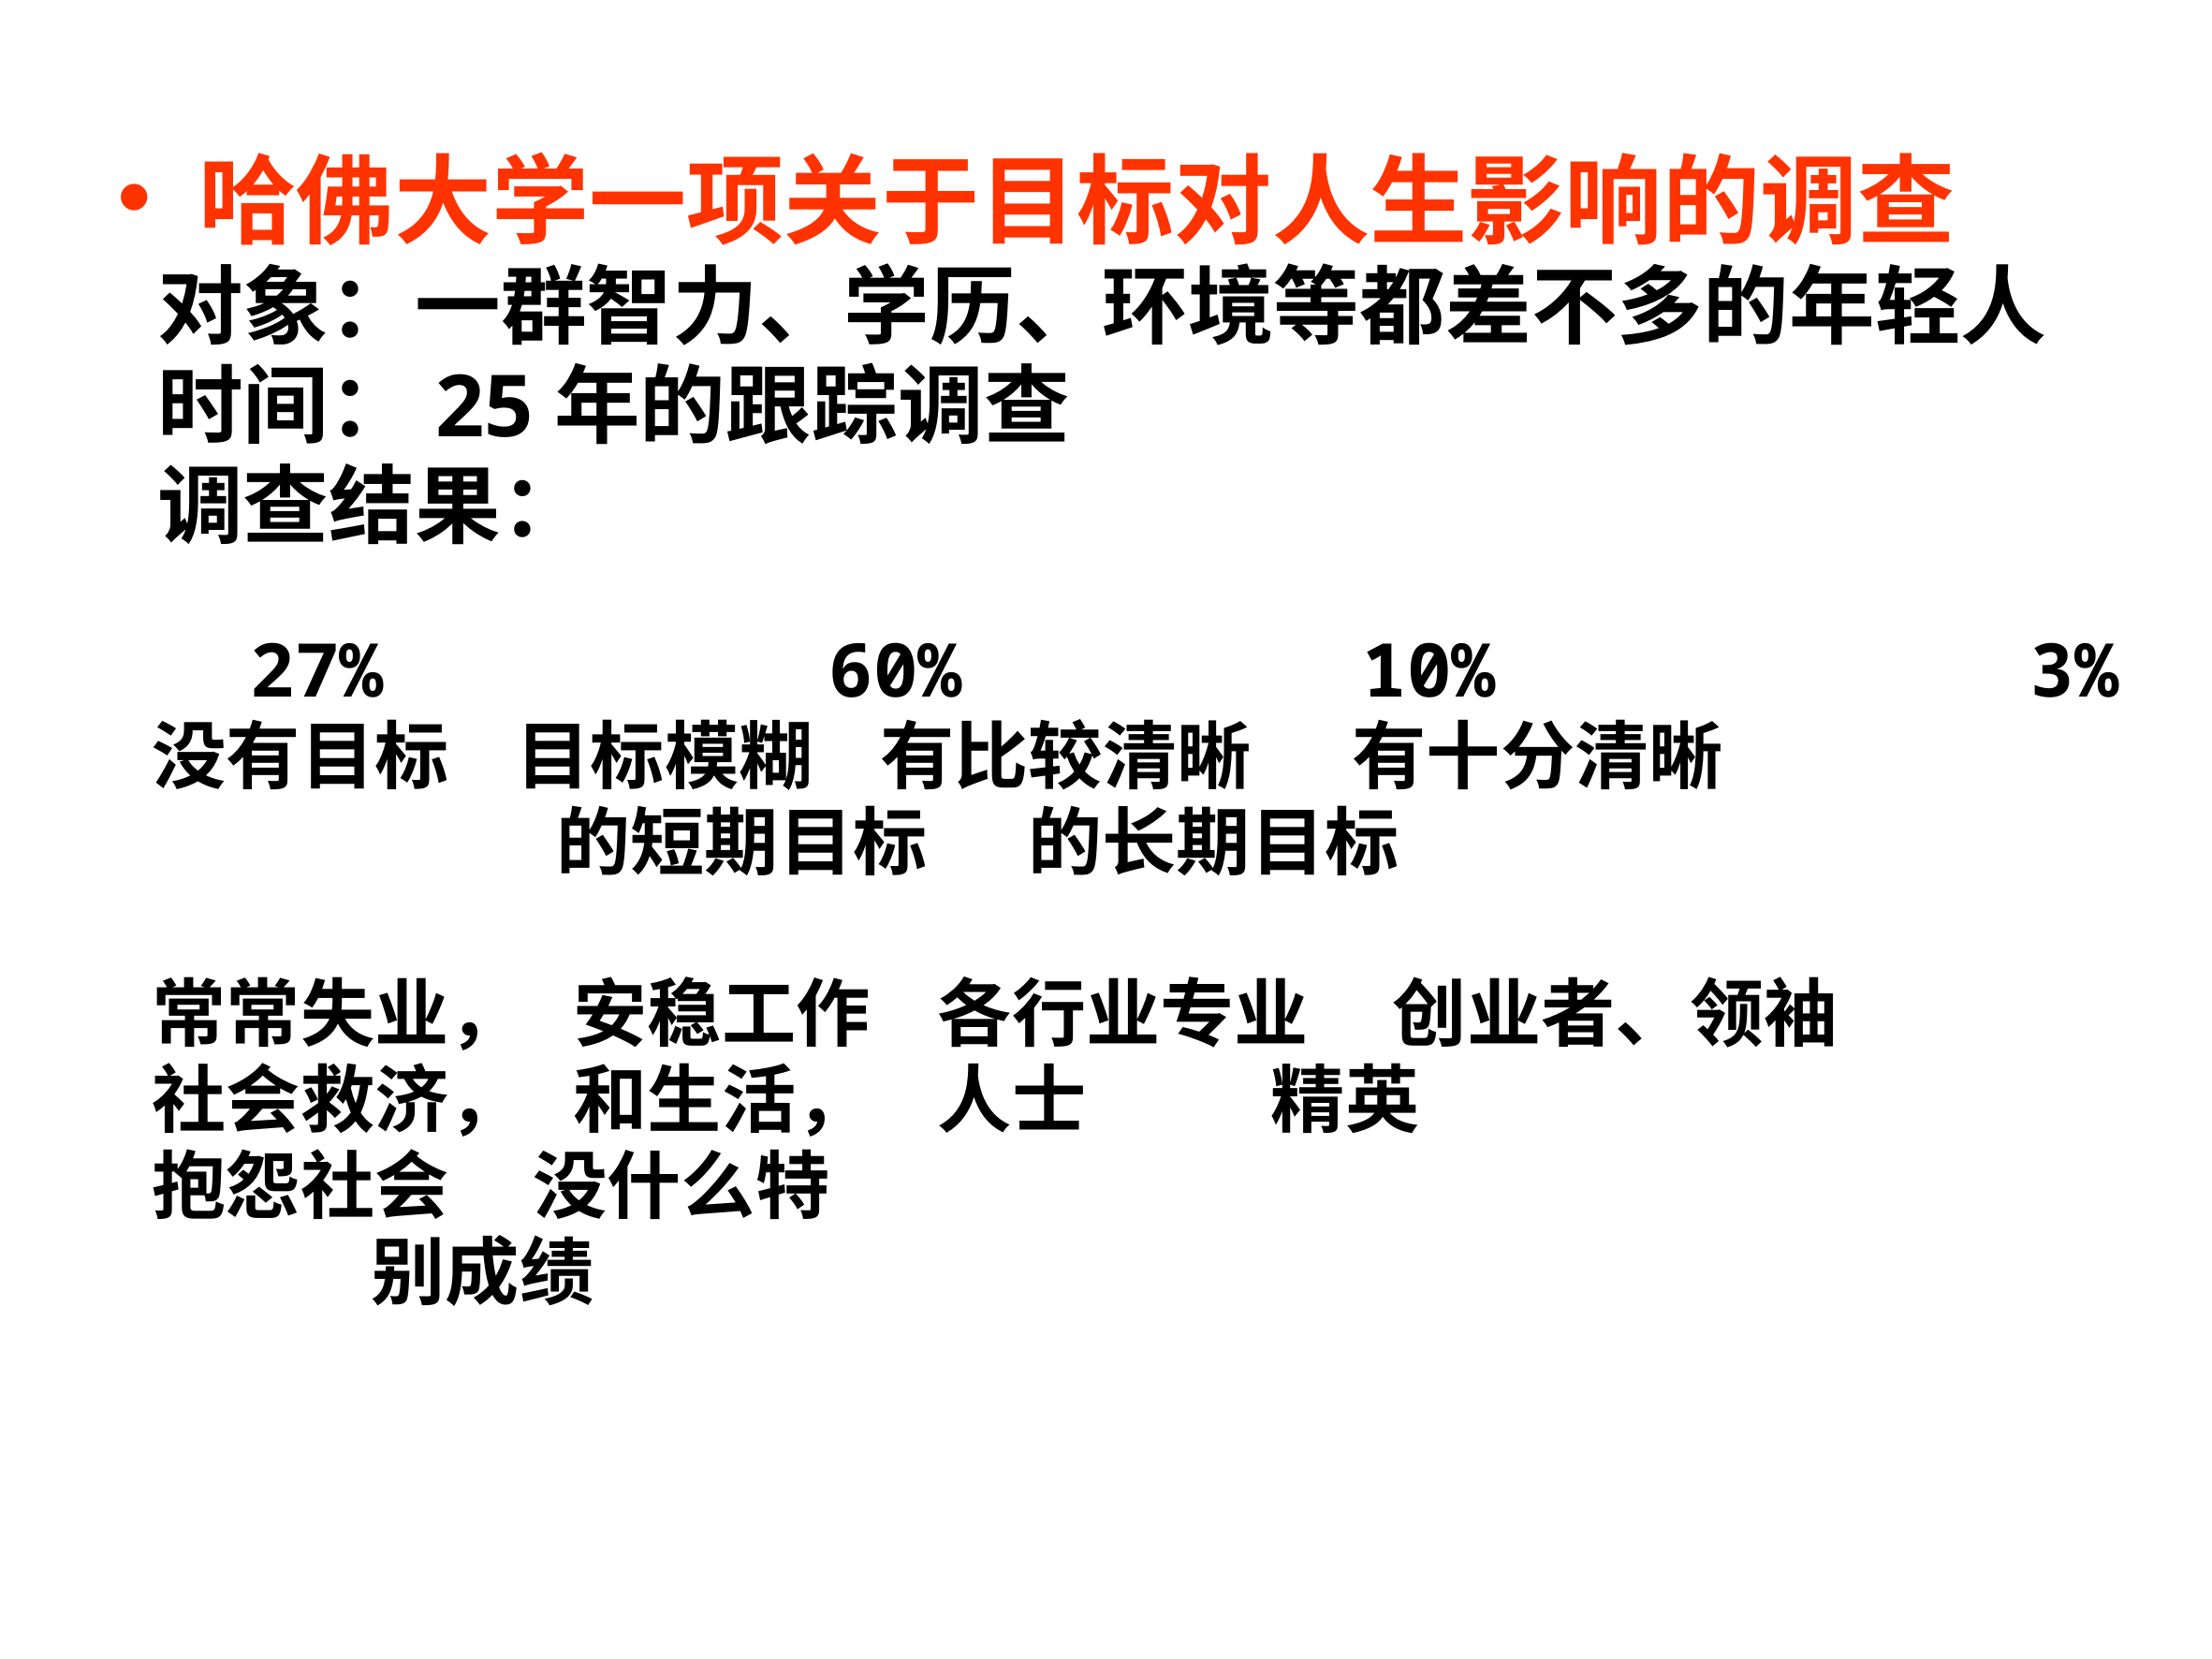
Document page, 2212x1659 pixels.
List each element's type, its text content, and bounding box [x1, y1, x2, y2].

list 哈佛大学一项关于目标对人生影响的调查 对象：一群智力、学历、环境等都差不多的年轻人 时间：25年的跟踪调查 调查结果： 27% 60% 10% 3% 没有目标 目标模糊 有比较清晰 有十分清晰 的短期目标 的长期目标 常常失业， 安稳工作 各行业专业 创业者、领袖 社会救济， 和生活， 人士 精英 抱怨社会 没什么特 别成绩 [95, 150, 2162, 1473]
